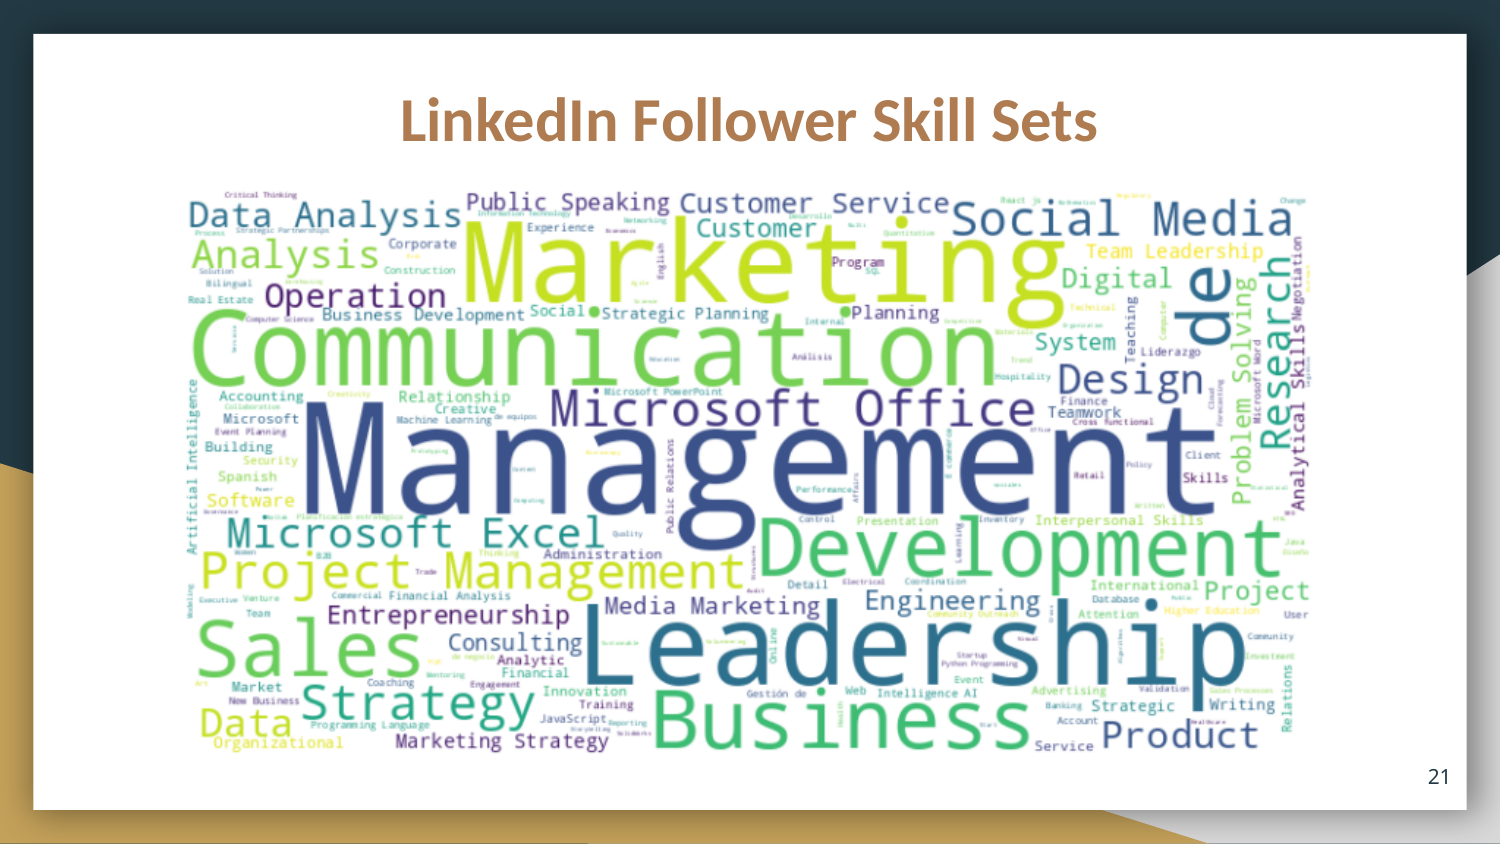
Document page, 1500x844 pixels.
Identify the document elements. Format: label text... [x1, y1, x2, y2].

picture [171, 176, 1329, 771]
title LinkedIn Follower Skill Sets [134, 63, 1366, 221]
slide_number ‹#› [1376, 745, 1467, 810]
